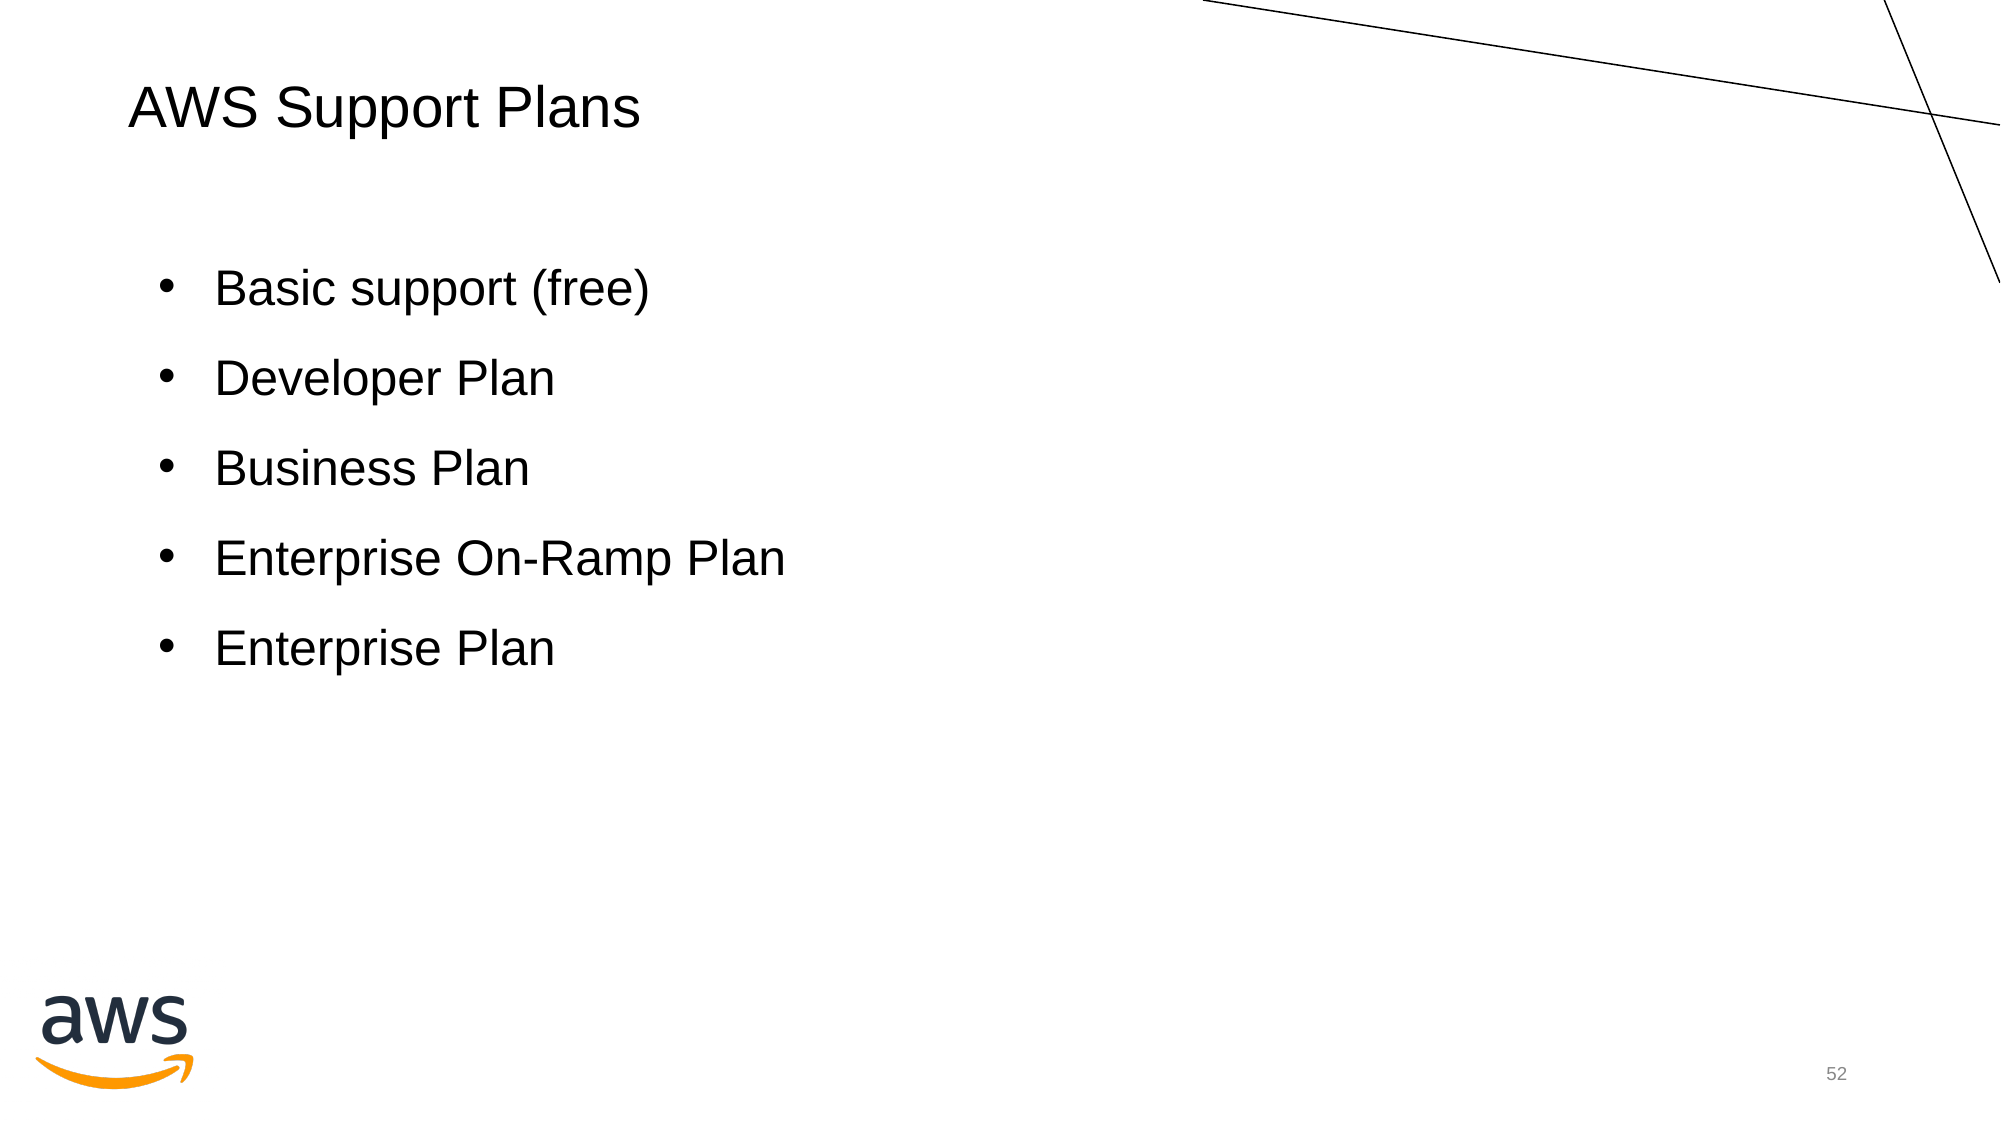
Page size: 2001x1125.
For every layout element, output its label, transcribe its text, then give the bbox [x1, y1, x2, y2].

title AWS Support Plans [113, 0, 1495, 218]
picture [0, 956, 227, 1125]
slide_number ‹#› [1412, 1042, 1863, 1103]
text_box Basic support (free) Developer Plan Business Plan Enterprise On-Ramp Plan Enterprise Plan [143, 217, 1826, 683]
